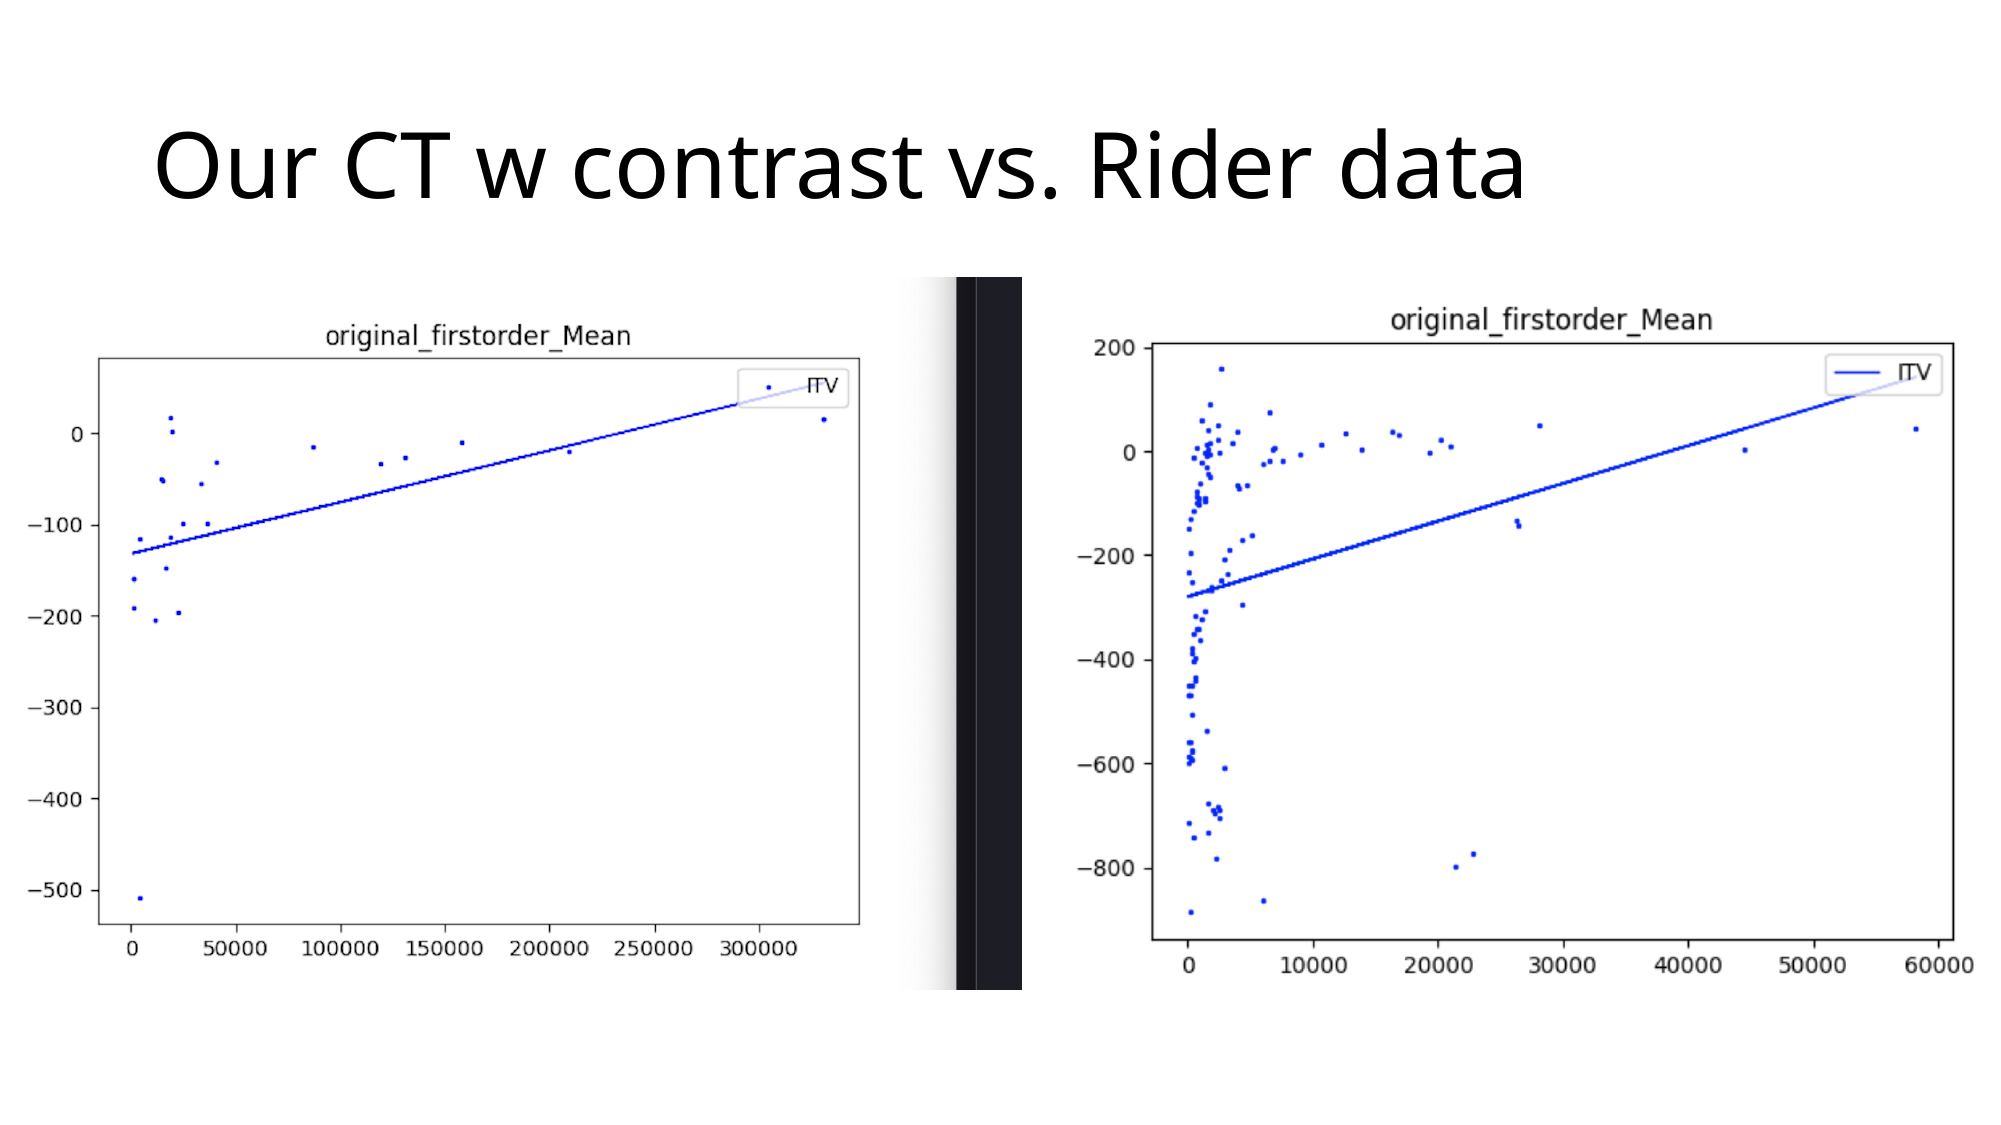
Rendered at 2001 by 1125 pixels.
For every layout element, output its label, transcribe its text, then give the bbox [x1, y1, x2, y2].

title Our CT w contrast vs. Rider data [137, 59, 1863, 277]
picture [0, 277, 2000, 990]
